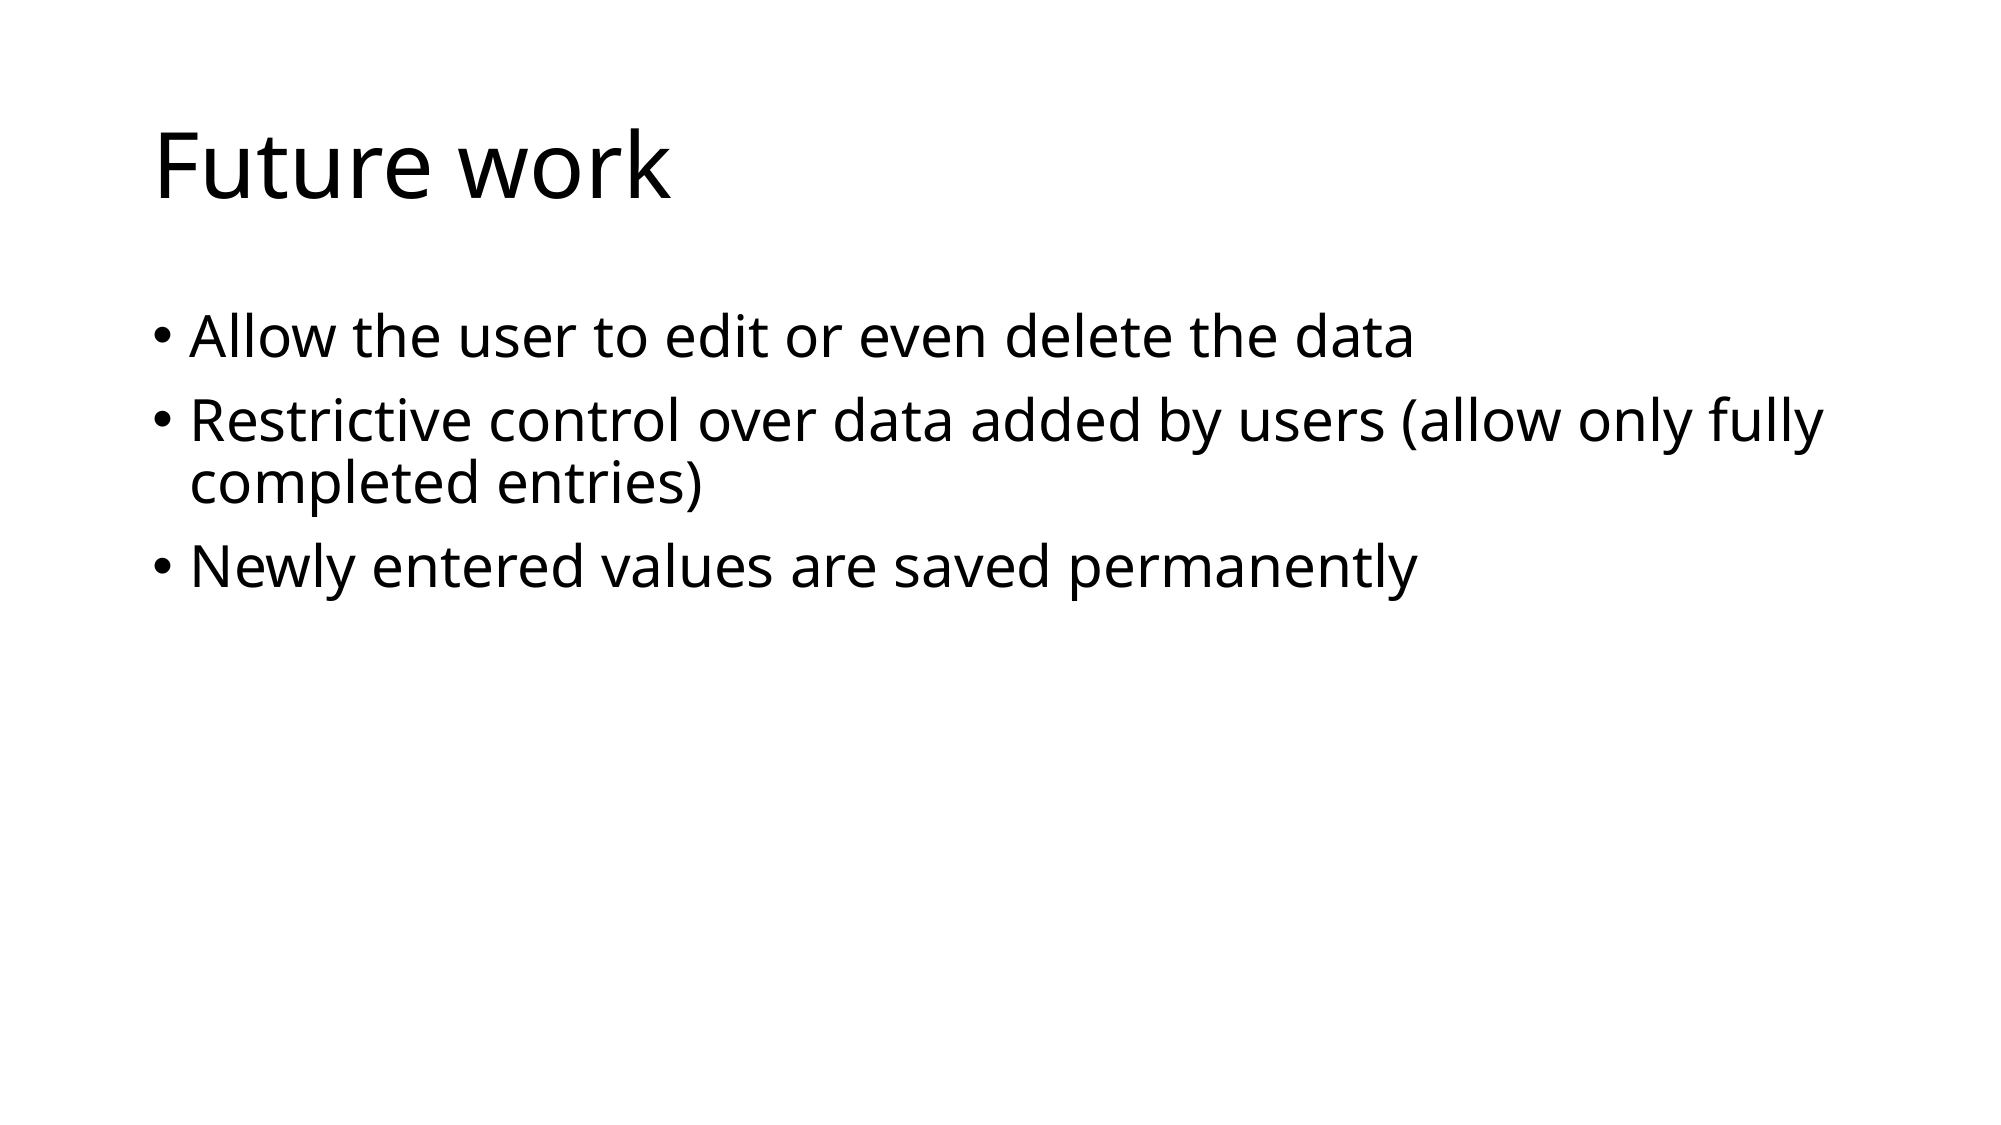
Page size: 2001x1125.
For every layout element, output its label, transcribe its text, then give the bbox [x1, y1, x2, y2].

list Allow the user to edit or even delete the data Restrictive control over data added by users (allow only fully completed entries) Newly entered values are saved permanently [137, 299, 1863, 1014]
title Future work [137, 59, 1863, 278]
